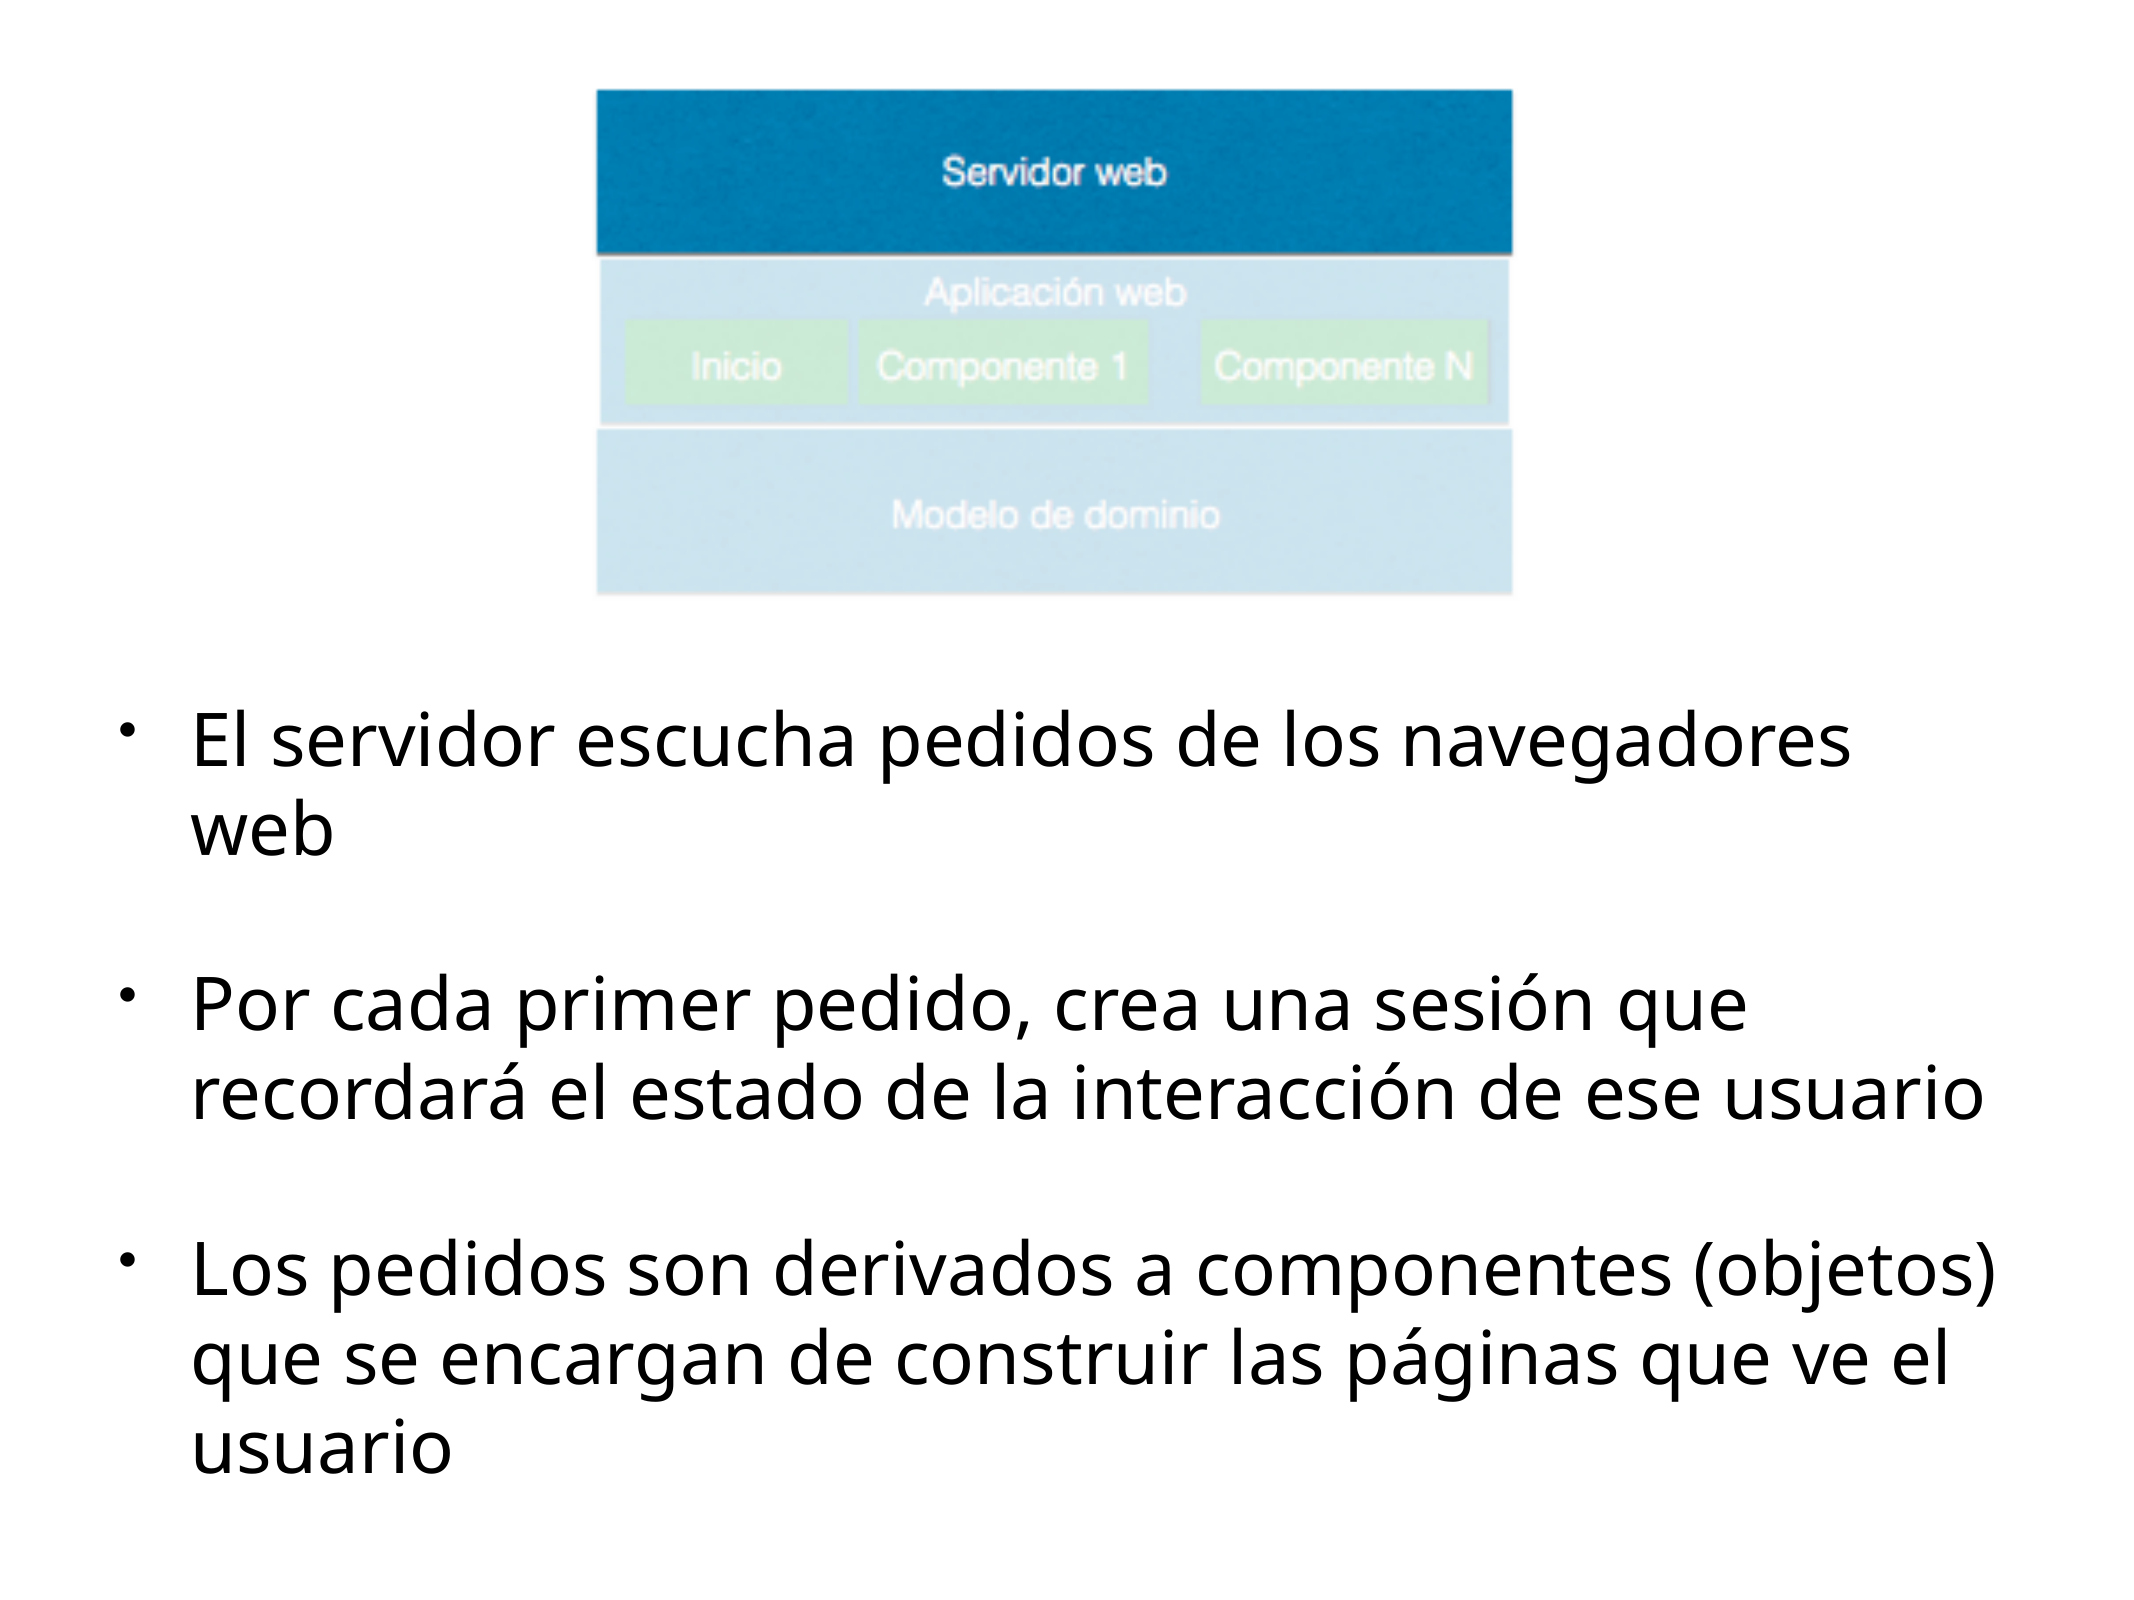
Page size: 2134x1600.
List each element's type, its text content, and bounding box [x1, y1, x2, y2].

picture [577, 77, 1556, 640]
list El servidor escucha pedidos de los navegadores web Por cada primer pedido, crea una sesión que recordará el estado de la interacción de ese usuario Los pedidos son derivados a componentes (objetos) que se encargan de construir las páginas que ve el usuario [109, 638, 2010, 1543]
